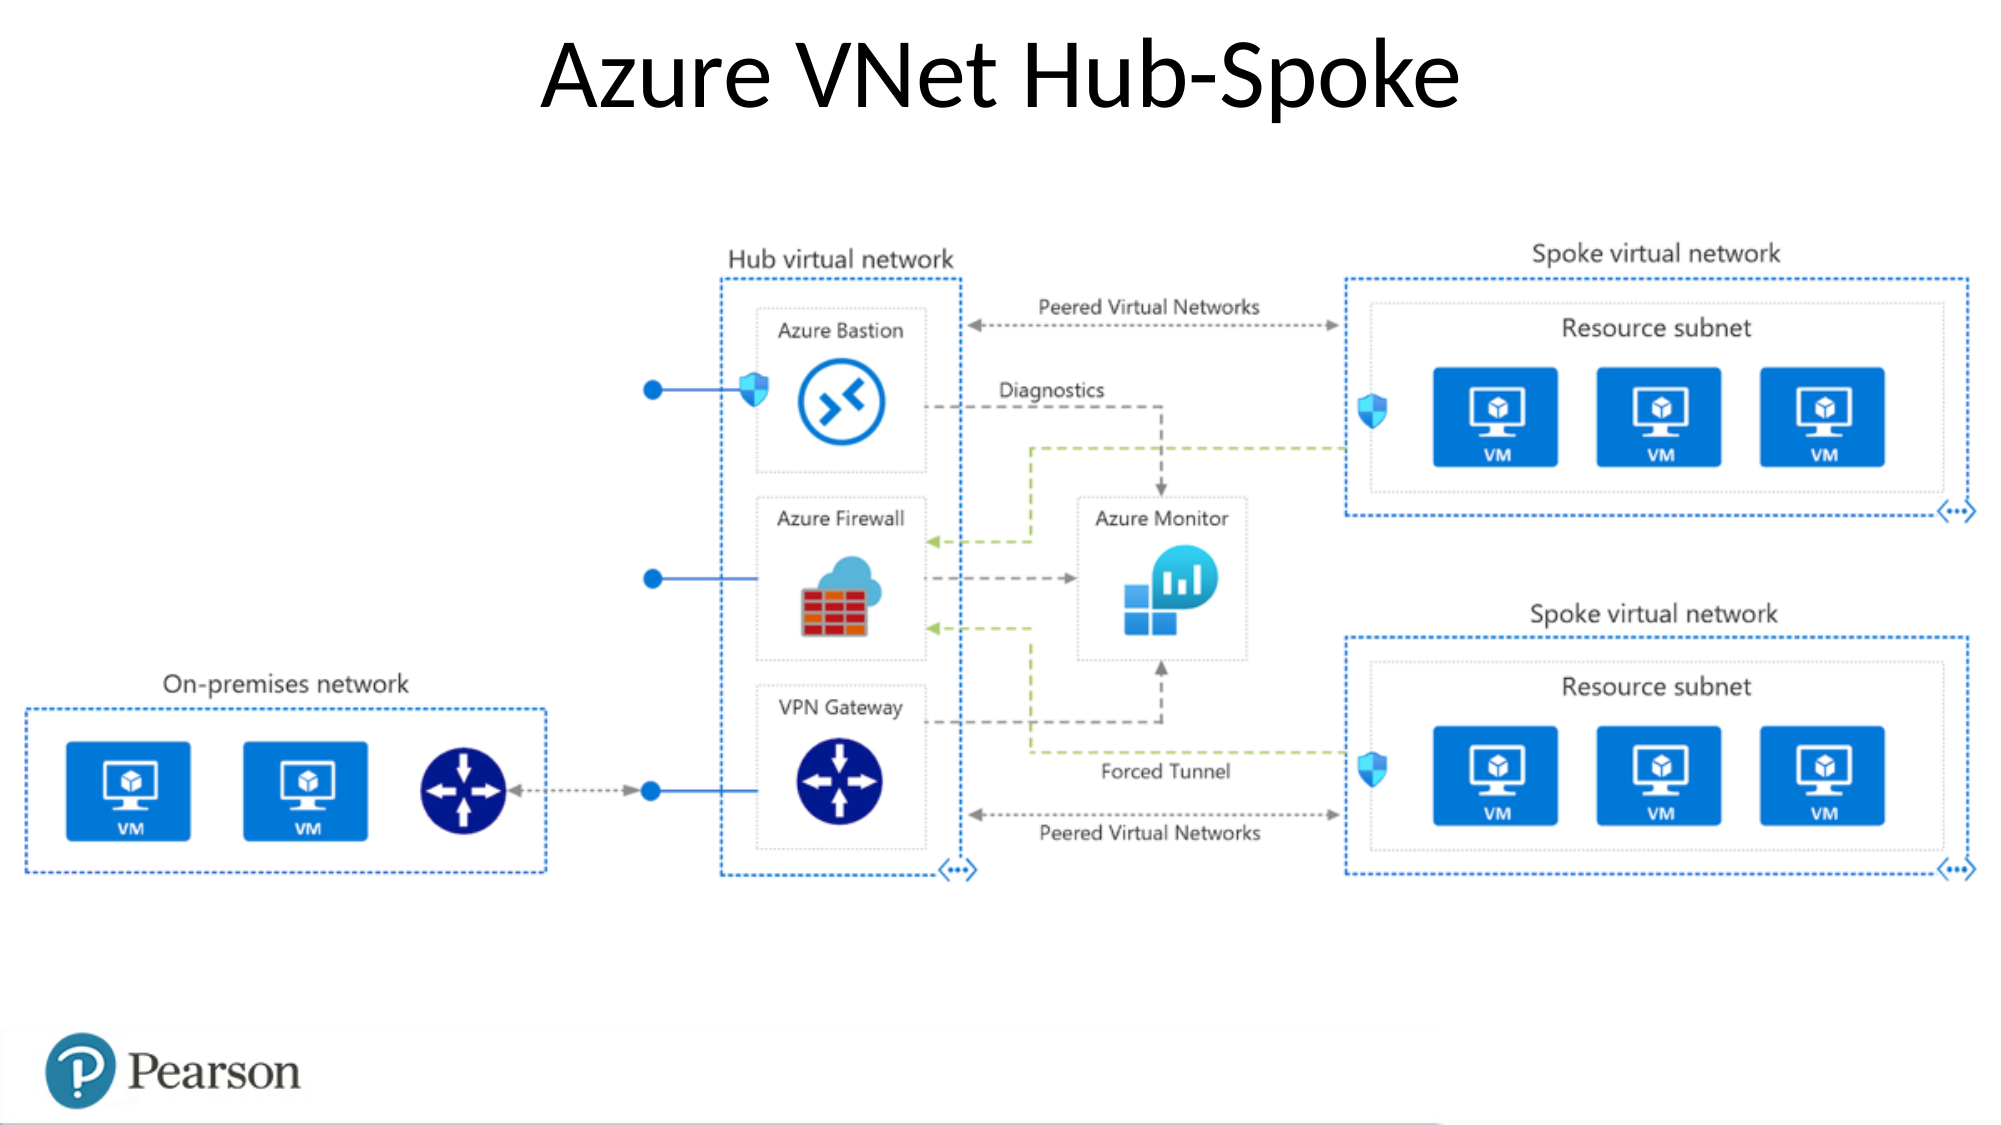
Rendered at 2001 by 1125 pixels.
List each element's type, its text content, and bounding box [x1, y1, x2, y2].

picture [0, 0, 2000, 1125]
title Azure VNet Hub-Spoke [176, 0, 1828, 123]
